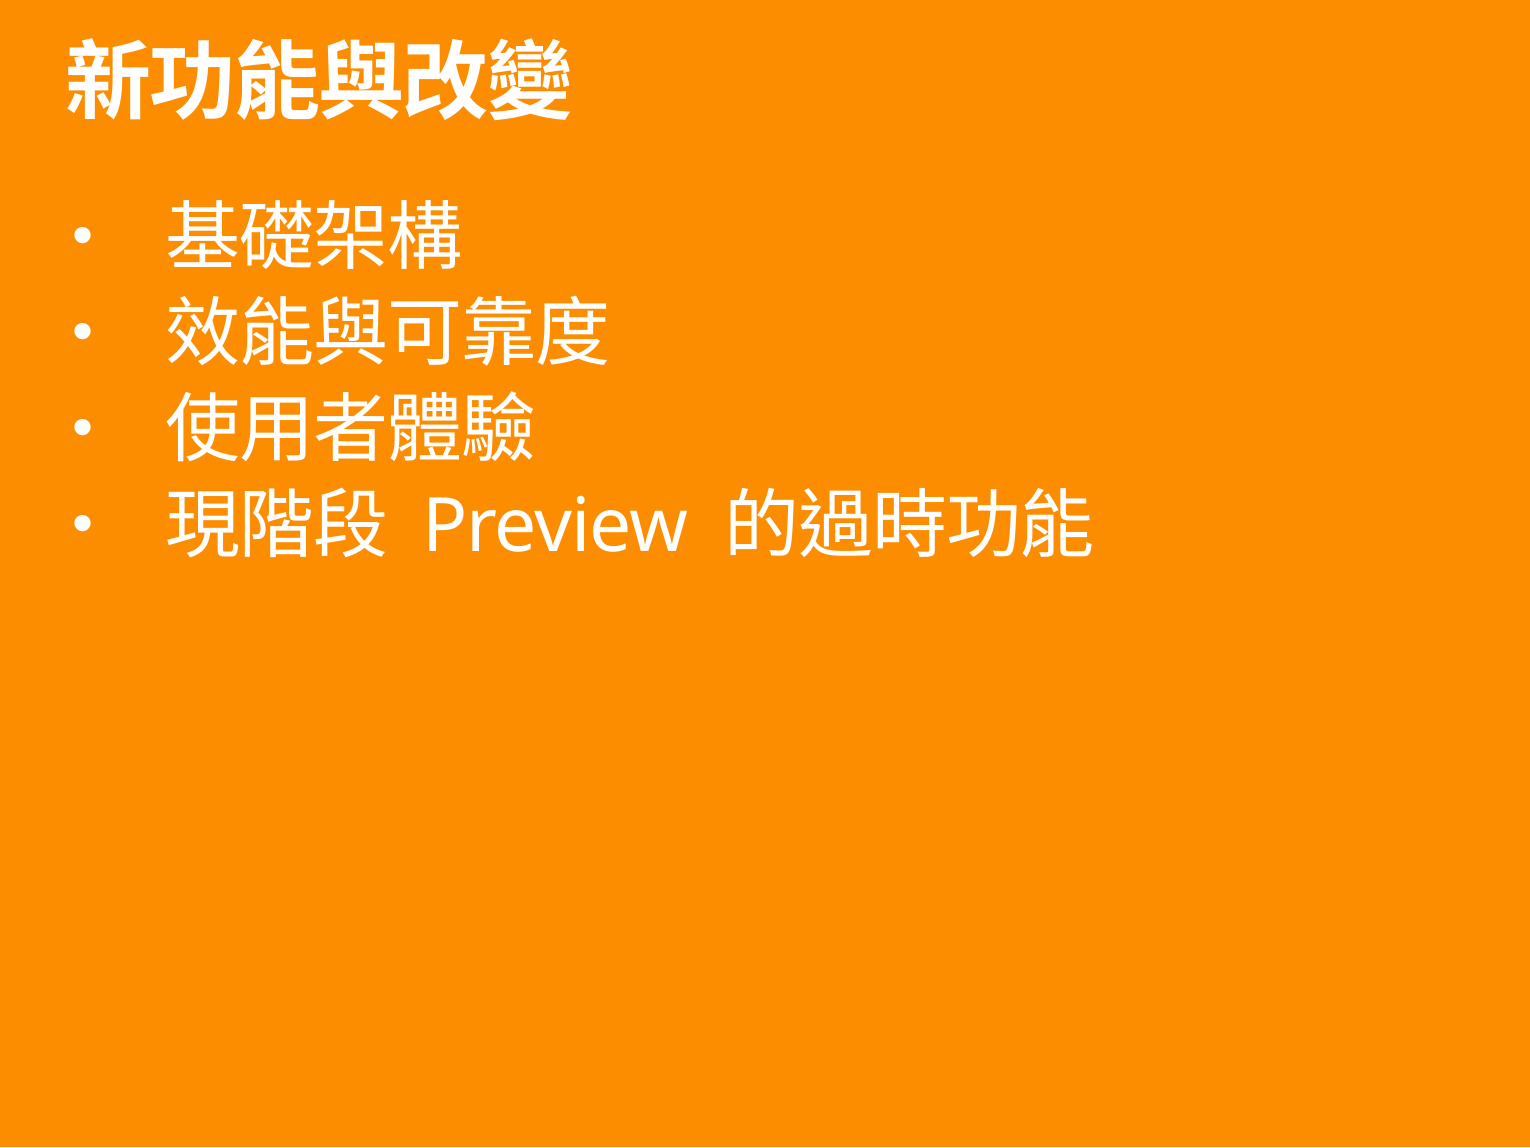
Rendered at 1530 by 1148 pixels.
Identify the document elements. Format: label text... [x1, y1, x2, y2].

list 基礎架構 效能與可靠度 使用者體驗 現階段 Preview 的過時功能 [45, 198, 1485, 711]
title 新功能與改變 [65, 38, 1465, 164]
